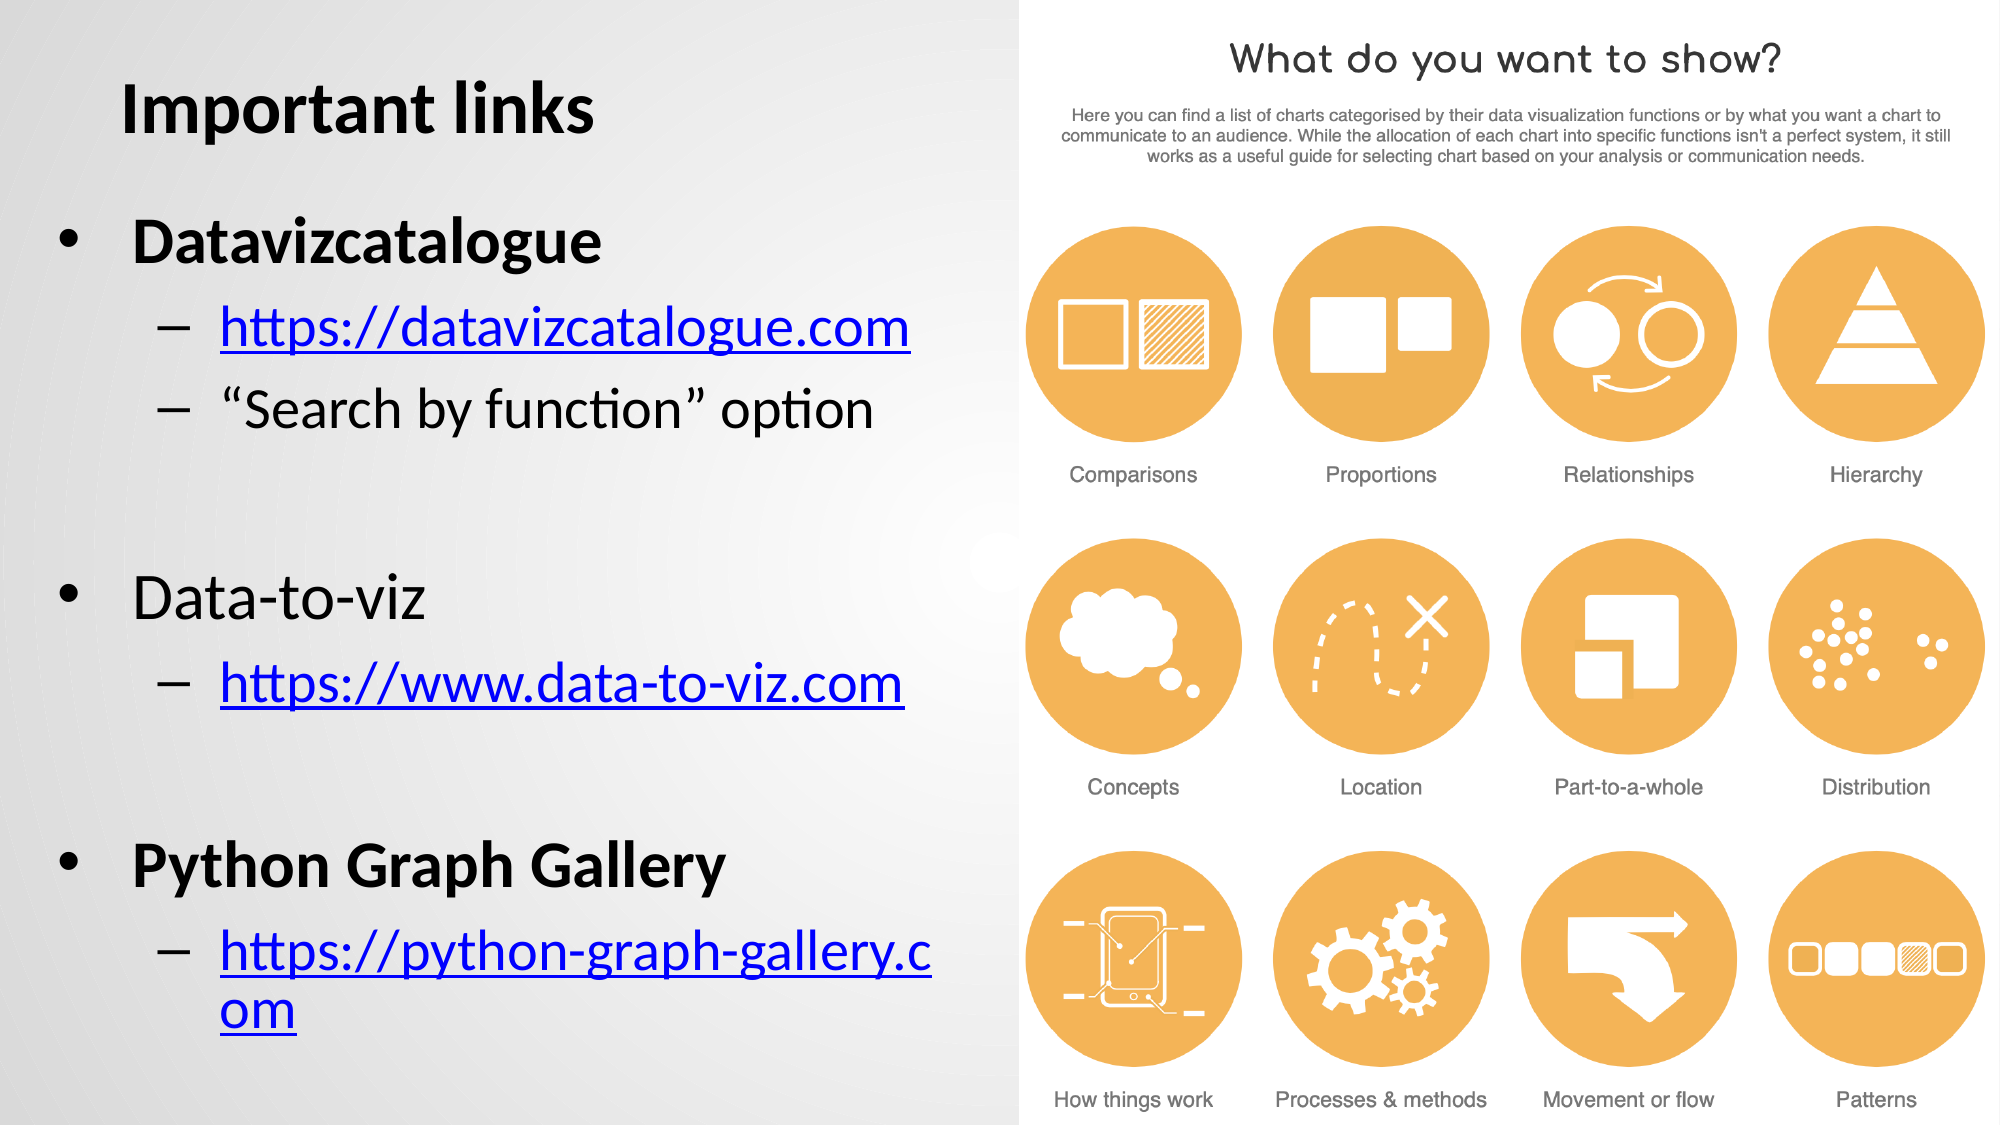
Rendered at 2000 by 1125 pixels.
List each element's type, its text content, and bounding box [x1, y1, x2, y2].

list Datavizcatalogue https://datavizcatalogue.com “Search by function” option Data-to-viz https://www.data-to-viz.com Python Graph Gallery https://python-graph-gallery.com [37, 186, 980, 1005]
title Important links [100, 45, 980, 162]
picture [1019, 0, 2000, 1125]
